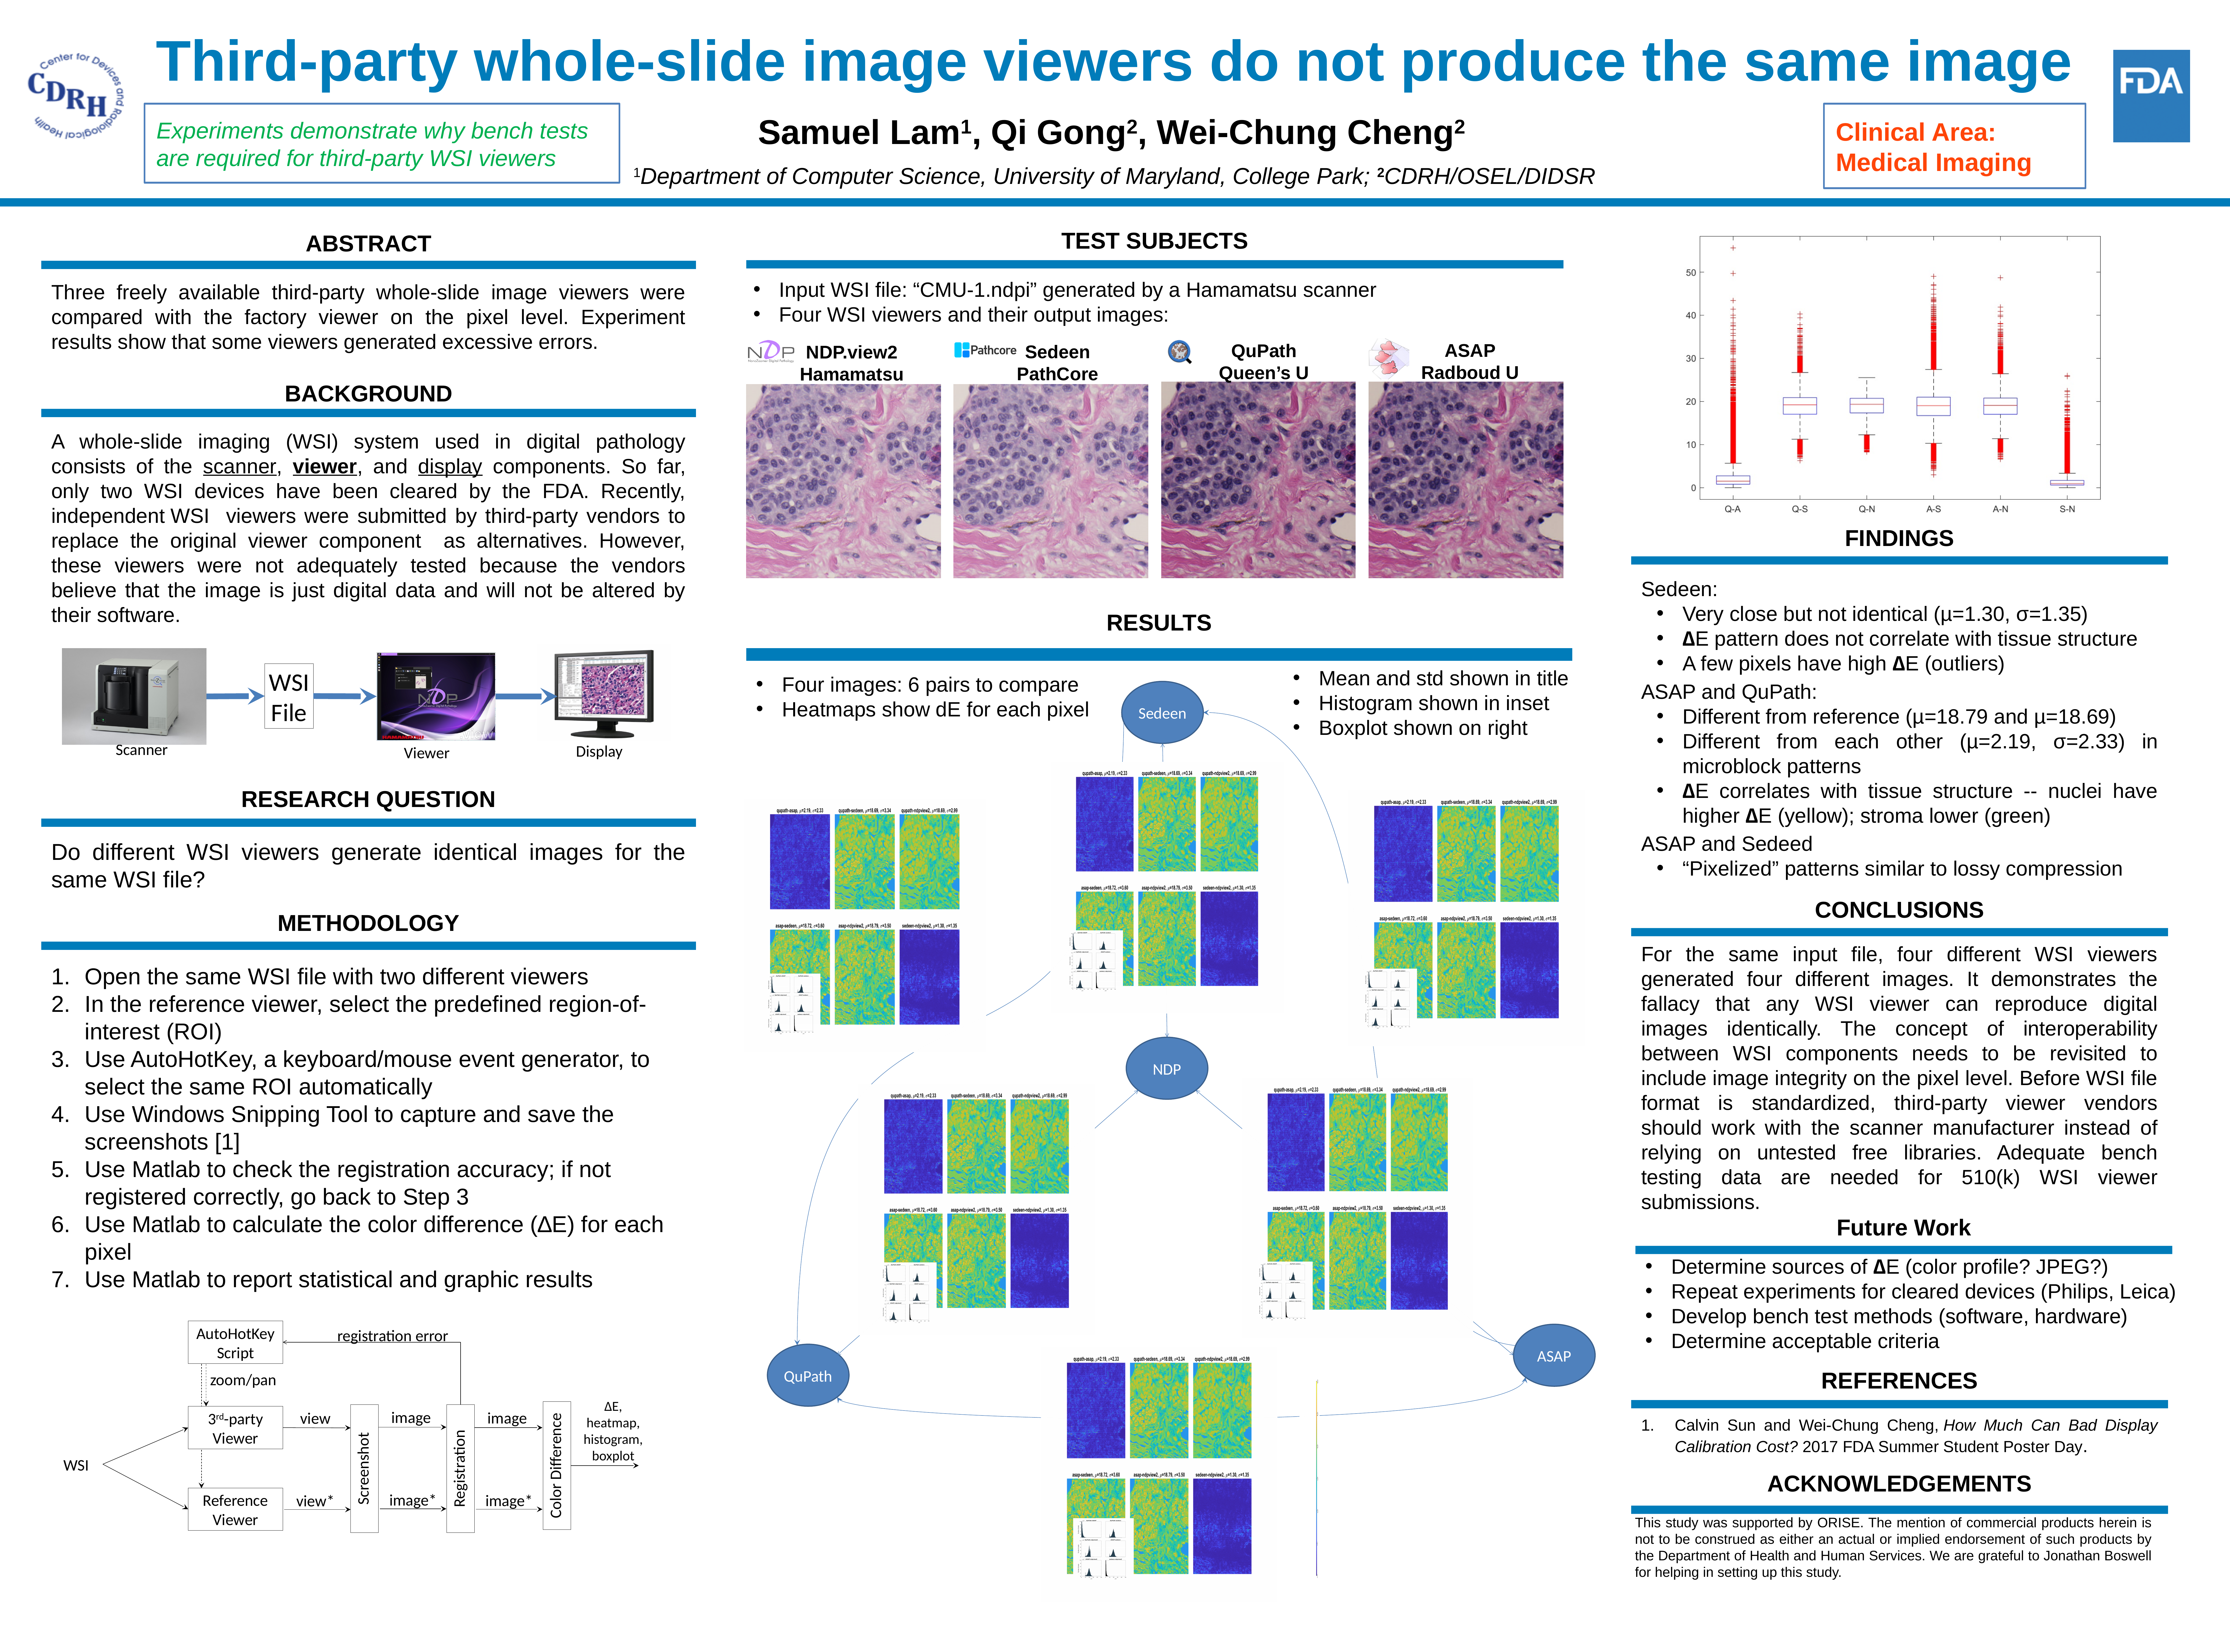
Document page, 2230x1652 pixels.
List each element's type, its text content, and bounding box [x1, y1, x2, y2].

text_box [797, 711, 1124, 1346]
text_box image [404, 1405, 438, 1427]
text_box ABSTRACT [41, 219, 696, 260]
text_box [1631, 927, 2169, 937]
text_box registration error [404, 1323, 461, 1347]
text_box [1162, 1016, 1167, 1037]
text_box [837, 1090, 1138, 1355]
text_box CONCLUSIONS [1631, 888, 2168, 927]
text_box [746, 338, 1573, 578]
text_box [1635, 1245, 2173, 1255]
text_box image [480, 1405, 534, 1427]
text_box [1631, 556, 2169, 565]
text_box Experiments demonstrate why bench tests are required for third-party WSI viewers [144, 104, 619, 183]
text_box [746, 260, 1564, 269]
text_box ACKNOWLEDGEMENTS [1631, 1466, 2168, 1503]
text_box Determine sources of ∆E (color profile? JPEG?) Repeat experiments for cleared devices (Philips, Leica) Develop bench test methods (software, hardware) Determine acceptable criteria [1635, 1243, 2193, 1362]
text_box ASAP [1513, 1324, 1596, 1387]
text_box TEST SUBJECTS [746, 219, 1563, 260]
text_box WSI [49, 1452, 101, 1476]
text_box Future Work [1635, 1206, 2172, 1245]
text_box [1171, 1043, 1192, 1347]
text_box This study was supported by ORISE. The mention of commercial products herein is not to be construed as either an actual or implied endorsement of such products by the Department of Health and Human Services. We are grateful to Jonathan Boswell for helping in setting up this study. [1625, 1504, 2162, 1590]
text_box AutoHotKey Script [188, 1321, 283, 1364]
text_box image* [382, 1487, 444, 1509]
text_box [41, 818, 697, 827]
text_box Three freely available third-party whole-slide image viewers were compared with the factory viewer on the pixel level. Experiment results show that some viewers generated excessive errors. [41, 269, 696, 363]
picture [1242, 1078, 1473, 1338]
text_box For the same input file, four different WSI viewers generated four different images. It demonstrates the fallacy that any WSI viewer can reproduce digital images identically. The concept of interoperability between WSI components needs to be revisited to include image integrity on the pixel level. Before WSI file format is standardized, third-party viewer vendors should work with the scanner manufacturer instead of relying on untested free libraries. Adequate bench testing data are needed for 510(k) WSI viewer submissions. [1631, 931, 2168, 1223]
text_box RESEARCH QUESTION [41, 777, 696, 818]
text_box BACKGROUND [41, 371, 696, 408]
text_box A whole-slide imaging (WSI) system used in digital pathology consists of the scanner, viewer, and display components. So far, only two WSI devices have been cleared by the FDA. Recently, independent WSI viewers were submitted by third-party vendors to replace the original viewer component as alternatives. However, these viewers were not adequately tested because the vendors believe that the image is just digital data and will not be altered by their software. [41, 418, 696, 637]
picture [1348, 790, 1585, 1046]
text_box ∆E, heatmap, histogram, boxplot [572, 1395, 654, 1466]
picture [743, 799, 986, 1052]
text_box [1171, 1604, 1192, 1652]
picture [1041, 1347, 1277, 1602]
text_box Open the same WSI file with two different viewers In the reference viewer, select the predefined region-of-interest (ROI) Use AutoHotKey, a keyboard/mouse event generator, to select the same ROI automatically Use Windows Snipping Tool to capture and save the screenshots [1] Use Matlab to check the registration accuracy; if not registered correctly, go back to Step 3 Use Matlab to calculate the color difference (∆E) for each pixel Use Matlab to report statistical and graphic results [41, 952, 696, 1302]
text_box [1162, 743, 1167, 761]
picture [1299, 1363, 1320, 1602]
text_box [1196, 1090, 1514, 1355]
text_box Four images: 6 pairs to compare Heatmaps show dE for each pixel [746, 661, 1148, 731]
text_box [41, 408, 697, 418]
text_box NDP [1125, 1037, 1202, 1100]
text_box Sedeen [1129, 681, 1204, 744]
text_box [1631, 1505, 2169, 1514]
text_box Screenshot [350, 1465, 379, 1533]
picture [858, 1084, 1095, 1335]
text_box [41, 941, 697, 950]
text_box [103, 1464, 188, 1510]
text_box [1203, 712, 1530, 1347]
text_box 3rd-party Viewer [203, 1406, 283, 1449]
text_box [341, 1284, 403, 1463]
text_box image* [478, 1488, 540, 1509]
picture [2113, 50, 2190, 143]
text_box Calvin Sun and Wei-Chung Cheng, How Much Can Bad Display Calibration Cost? 2017 FDA Summer Student Poster Day. [1631, 1409, 2168, 1466]
text_box view [289, 1406, 339, 1428]
text_box Clinical Area: Medical Imaging [1824, 104, 2085, 188]
text_box registration error [325, 1323, 339, 1347]
text_box zoom/pan [207, 1367, 309, 1391]
text_box Reference Viewer [188, 1488, 283, 1531]
text_box Color Difference [543, 1401, 571, 1530]
text_box [41, 260, 697, 270]
text_box Mean and std shown in title Histogram shown in inset Boxplot shown on right [1283, 655, 1586, 749]
text_box view* [289, 1488, 342, 1509]
text_box Registration [447, 1404, 475, 1533]
text_box Input WSI file: “CMU-1.ndpi” generated by a Hamamatsu scanner Four WSI viewers and their output images: [743, 266, 1507, 556]
text_box Third-party whole-slide image viewers do not produce the same image Samuel Lam1, Qi Gong2, Wei-Chung Cheng2 1Department of Computer Science, University of Maryland, College Park; 2CDRH/OSEL/DIDSR [0, 11, 2229, 198]
text_box METHODOLOGY [41, 902, 696, 941]
text_box [0, 198, 2230, 207]
text_box 3rd-party Viewer [188, 1406, 200, 1449]
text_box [103, 1428, 188, 1464]
picture [1683, 232, 2102, 520]
text_box [1631, 1400, 2169, 1409]
text_box REFERENCES [1631, 1358, 2168, 1400]
text_box QuPath [767, 1345, 850, 1407]
text_box FINDINGS [1631, 516, 2168, 556]
picture [1050, 762, 1284, 1014]
picture [27, 53, 124, 139]
text_box [746, 648, 1573, 661]
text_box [62, 644, 671, 764]
text_box Sedeen: Very close but not identical (µ=1.30, σ=1.35) ∆E pattern does not correlate with tissue structure A few pixels have high ∆E (outliers) ASAP and QuPath: Different from reference (µ=18.79 and µ=18.69) Different from each other (µ=2.19, σ=2.33) in microblock patterns ∆E correlates with tissue structure -- nuclei have higher ∆E (yellow); stroma lower (green) ASAP and Sedeed “Pixelized” patterns similar to lossy compression [1631, 566, 2168, 888]
text_box RESULTS [746, 599, 1572, 644]
text_box Do different WSI viewers generate identical images for the same WSI file? [41, 827, 696, 902]
